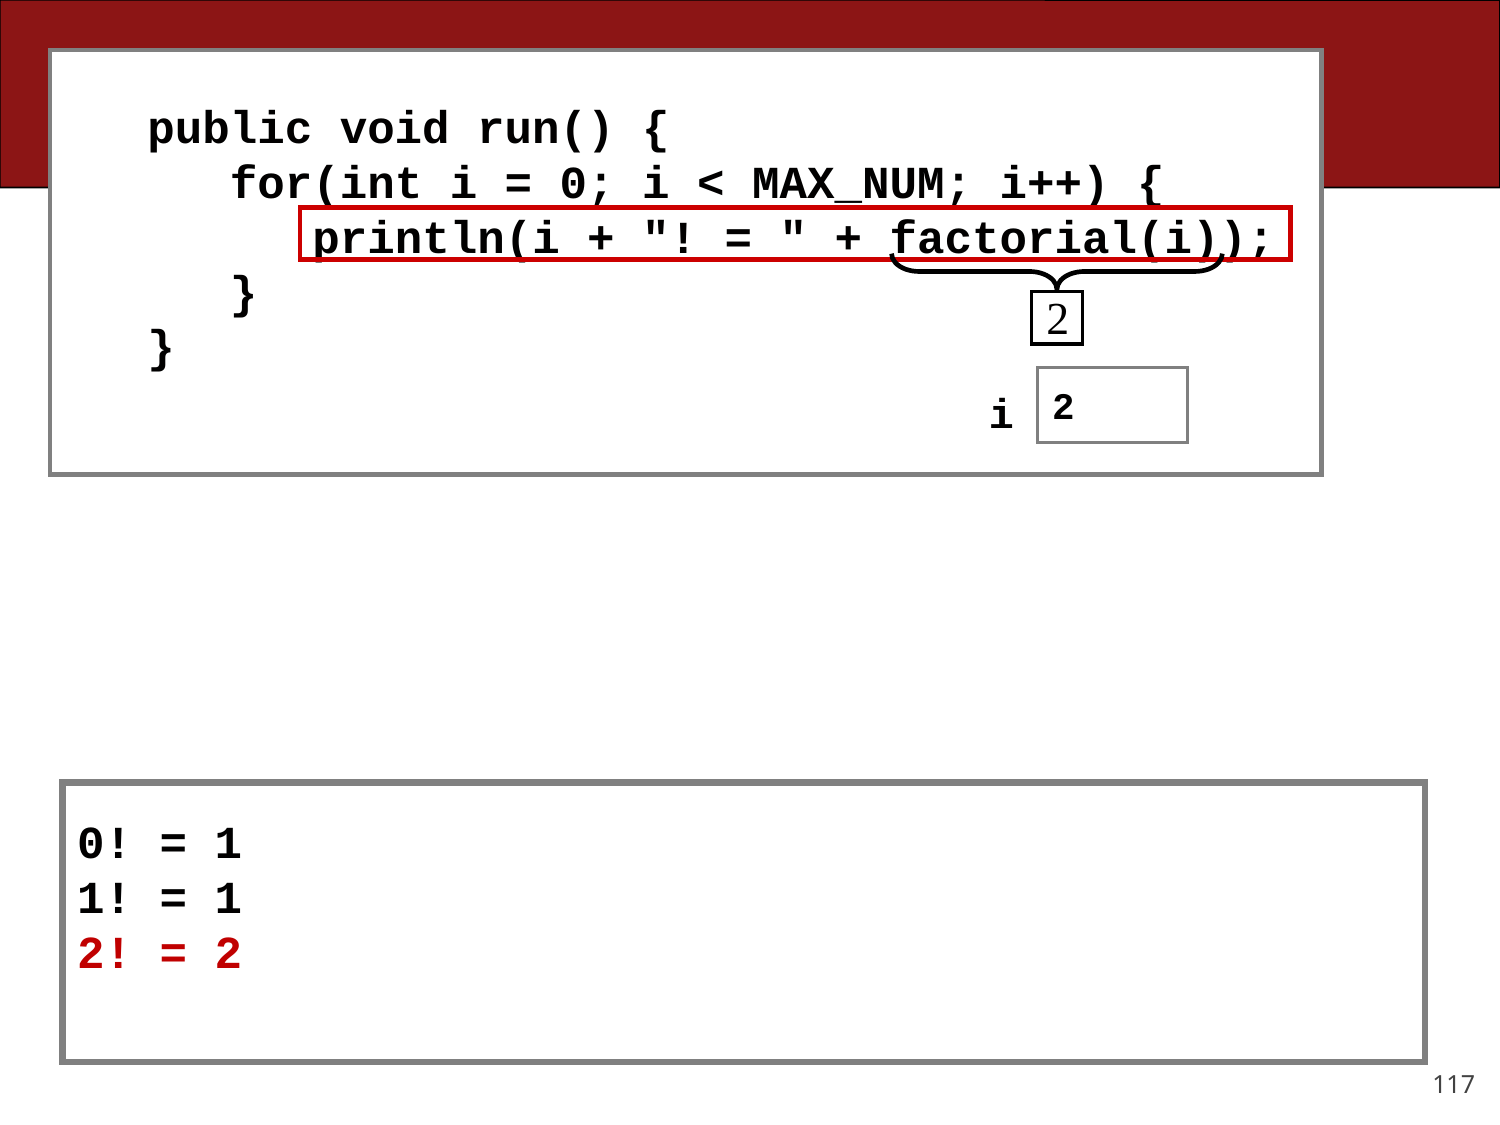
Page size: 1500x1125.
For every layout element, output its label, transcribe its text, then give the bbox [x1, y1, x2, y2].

text_box 2 [1037, 367, 1188, 443]
text_box public void run() { for(int i = 0; i < MAX_NUM; i++) { println(i + "! = " + factorial(i)); } } [49, 49, 1322, 475]
text_box [299, 207, 1291, 260]
text_box 2 [1031, 291, 1083, 345]
text_box 0! = 1 1! = 1 2! = 2 [62, 782, 1425, 1063]
text_box i [974, 379, 1050, 445]
text_box [891, 253, 1223, 290]
